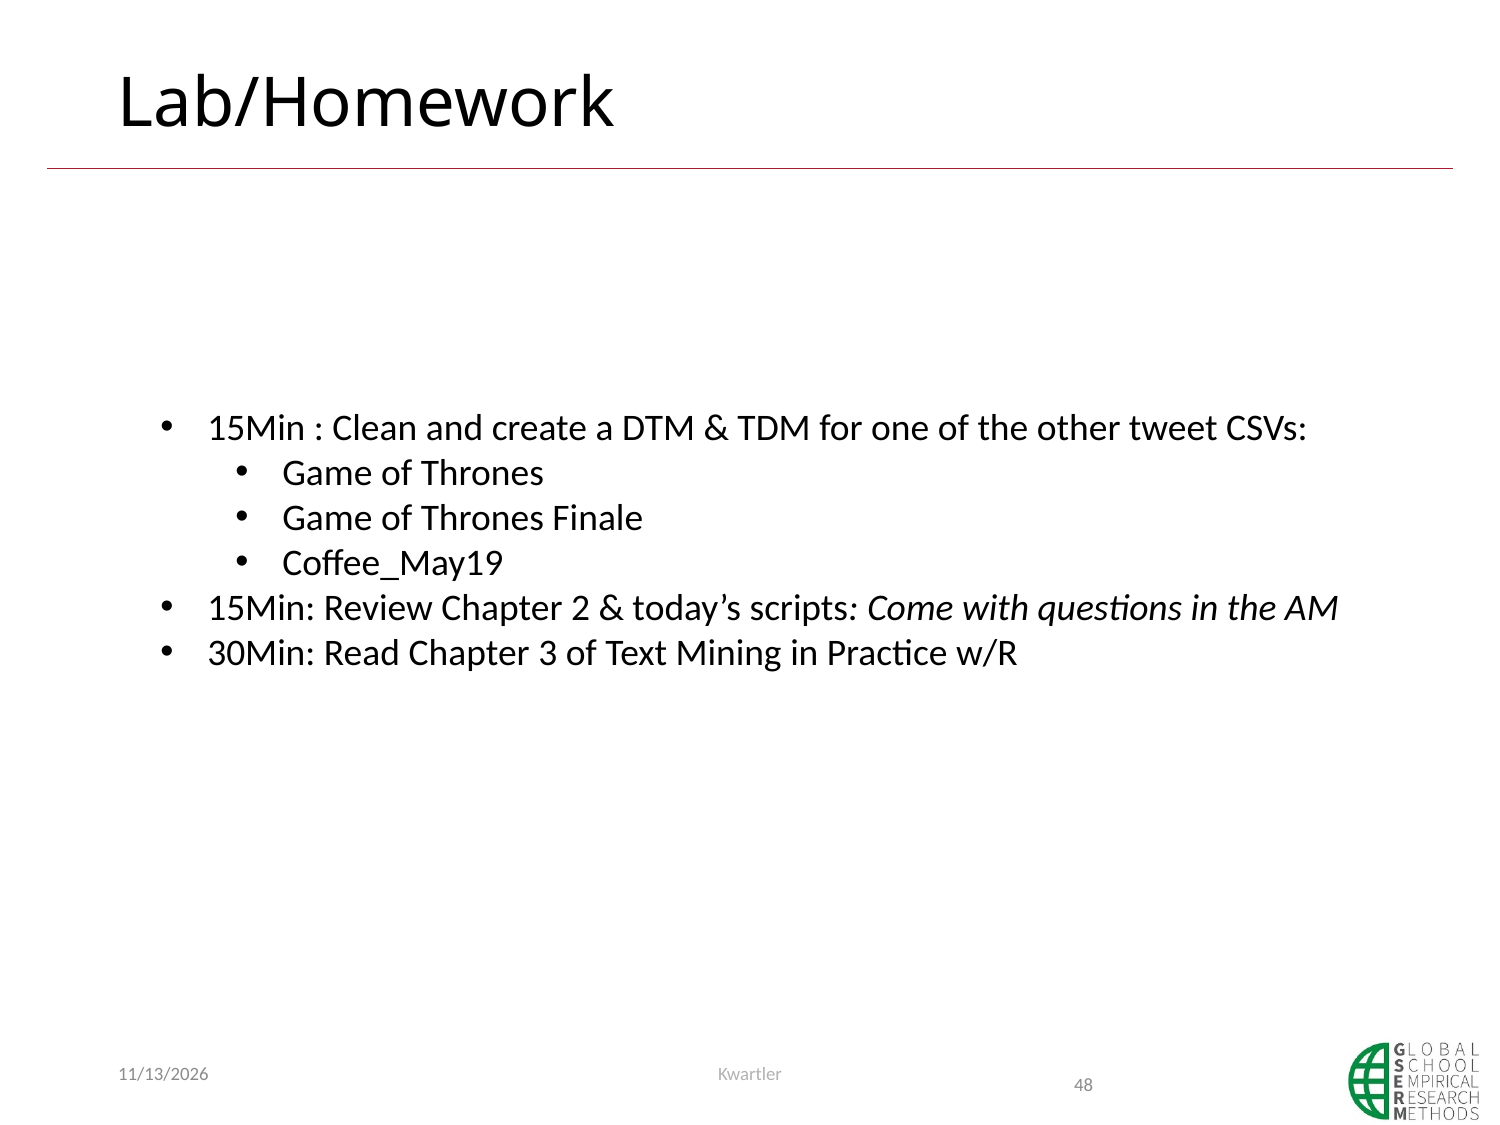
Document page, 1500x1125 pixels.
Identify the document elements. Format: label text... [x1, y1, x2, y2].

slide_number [103, 1042, 441, 1103]
picture [1342, 1035, 1500, 1125]
text_box 15Min : Clean and create a DTM & TDM for one of the other tweet CSVs: Game of Thrones Game of Thrones Finale Coffee_May19 15Min: Review Chapter 2 & today’s scripts: Come with questions in the AM 30Min: Read Chapter 3 of Text Mining in Practice w/R [145, 395, 1355, 726]
slide_number 48 [1059, 1042, 1200, 1103]
footer Kwartler [496, 1042, 1004, 1103]
title Lab/Homework [103, 59, 1397, 157]
